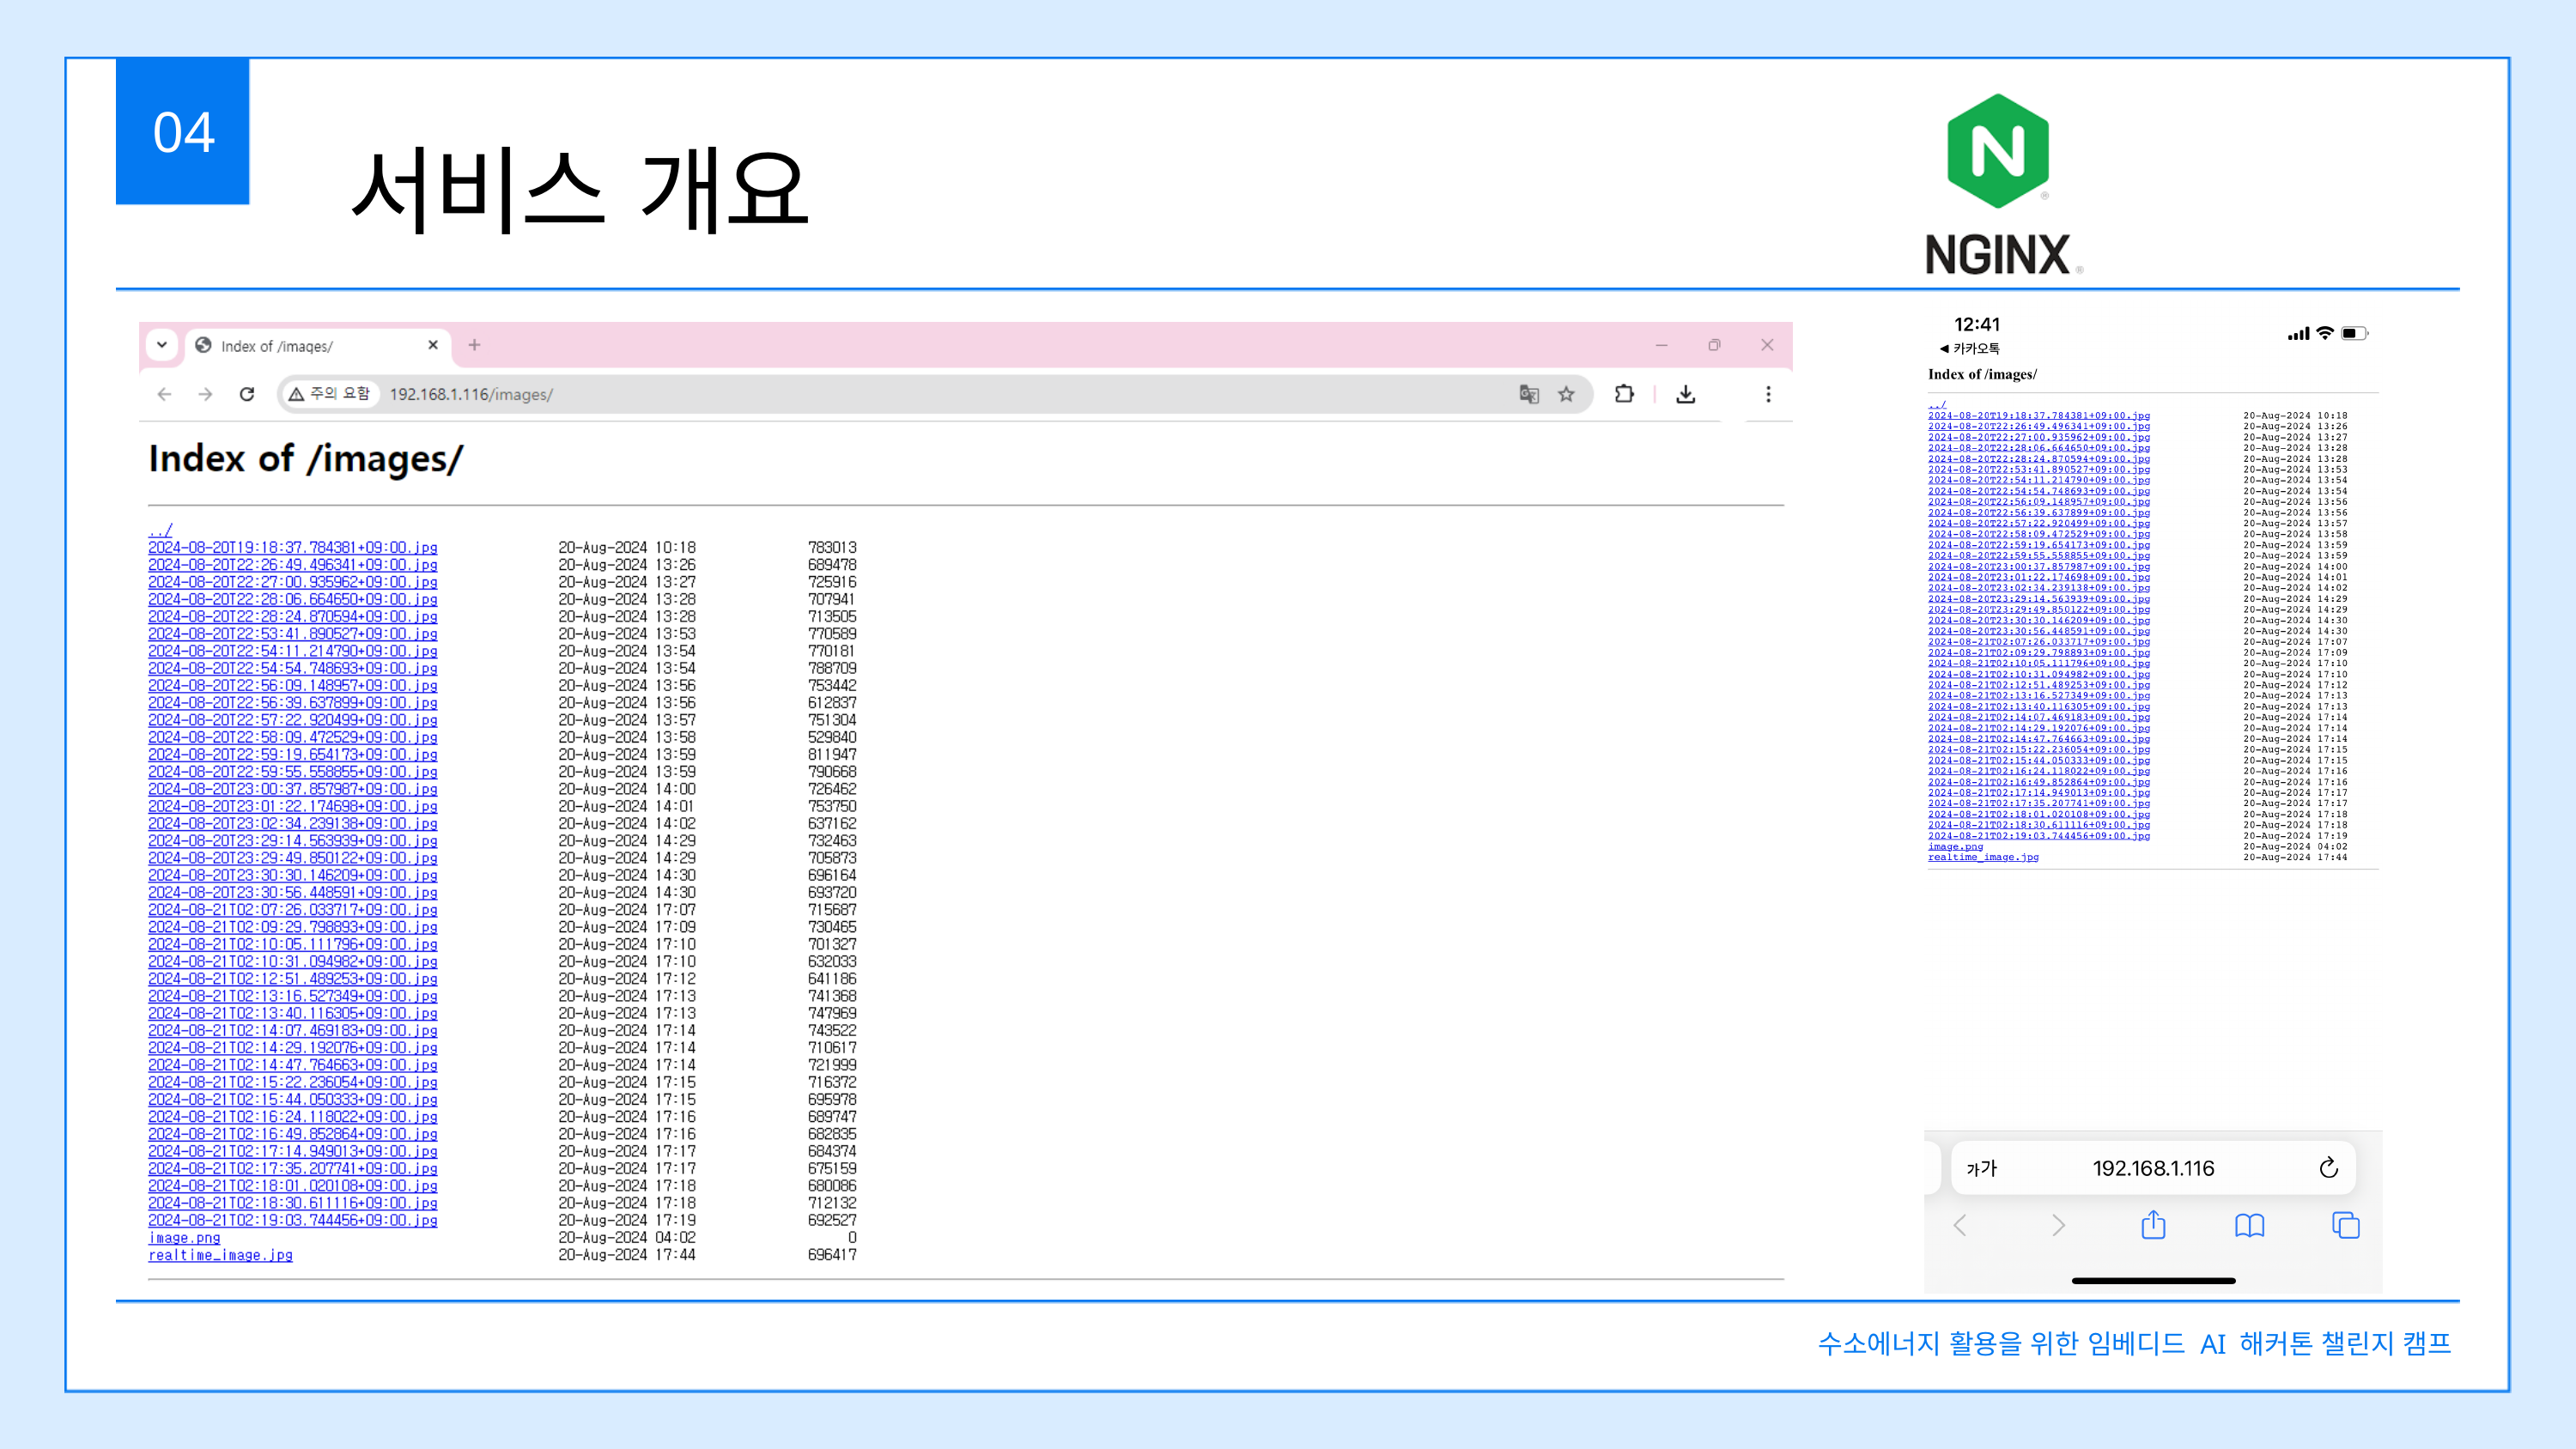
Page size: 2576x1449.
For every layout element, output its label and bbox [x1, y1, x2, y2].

picture [64, 57, 2512, 1394]
